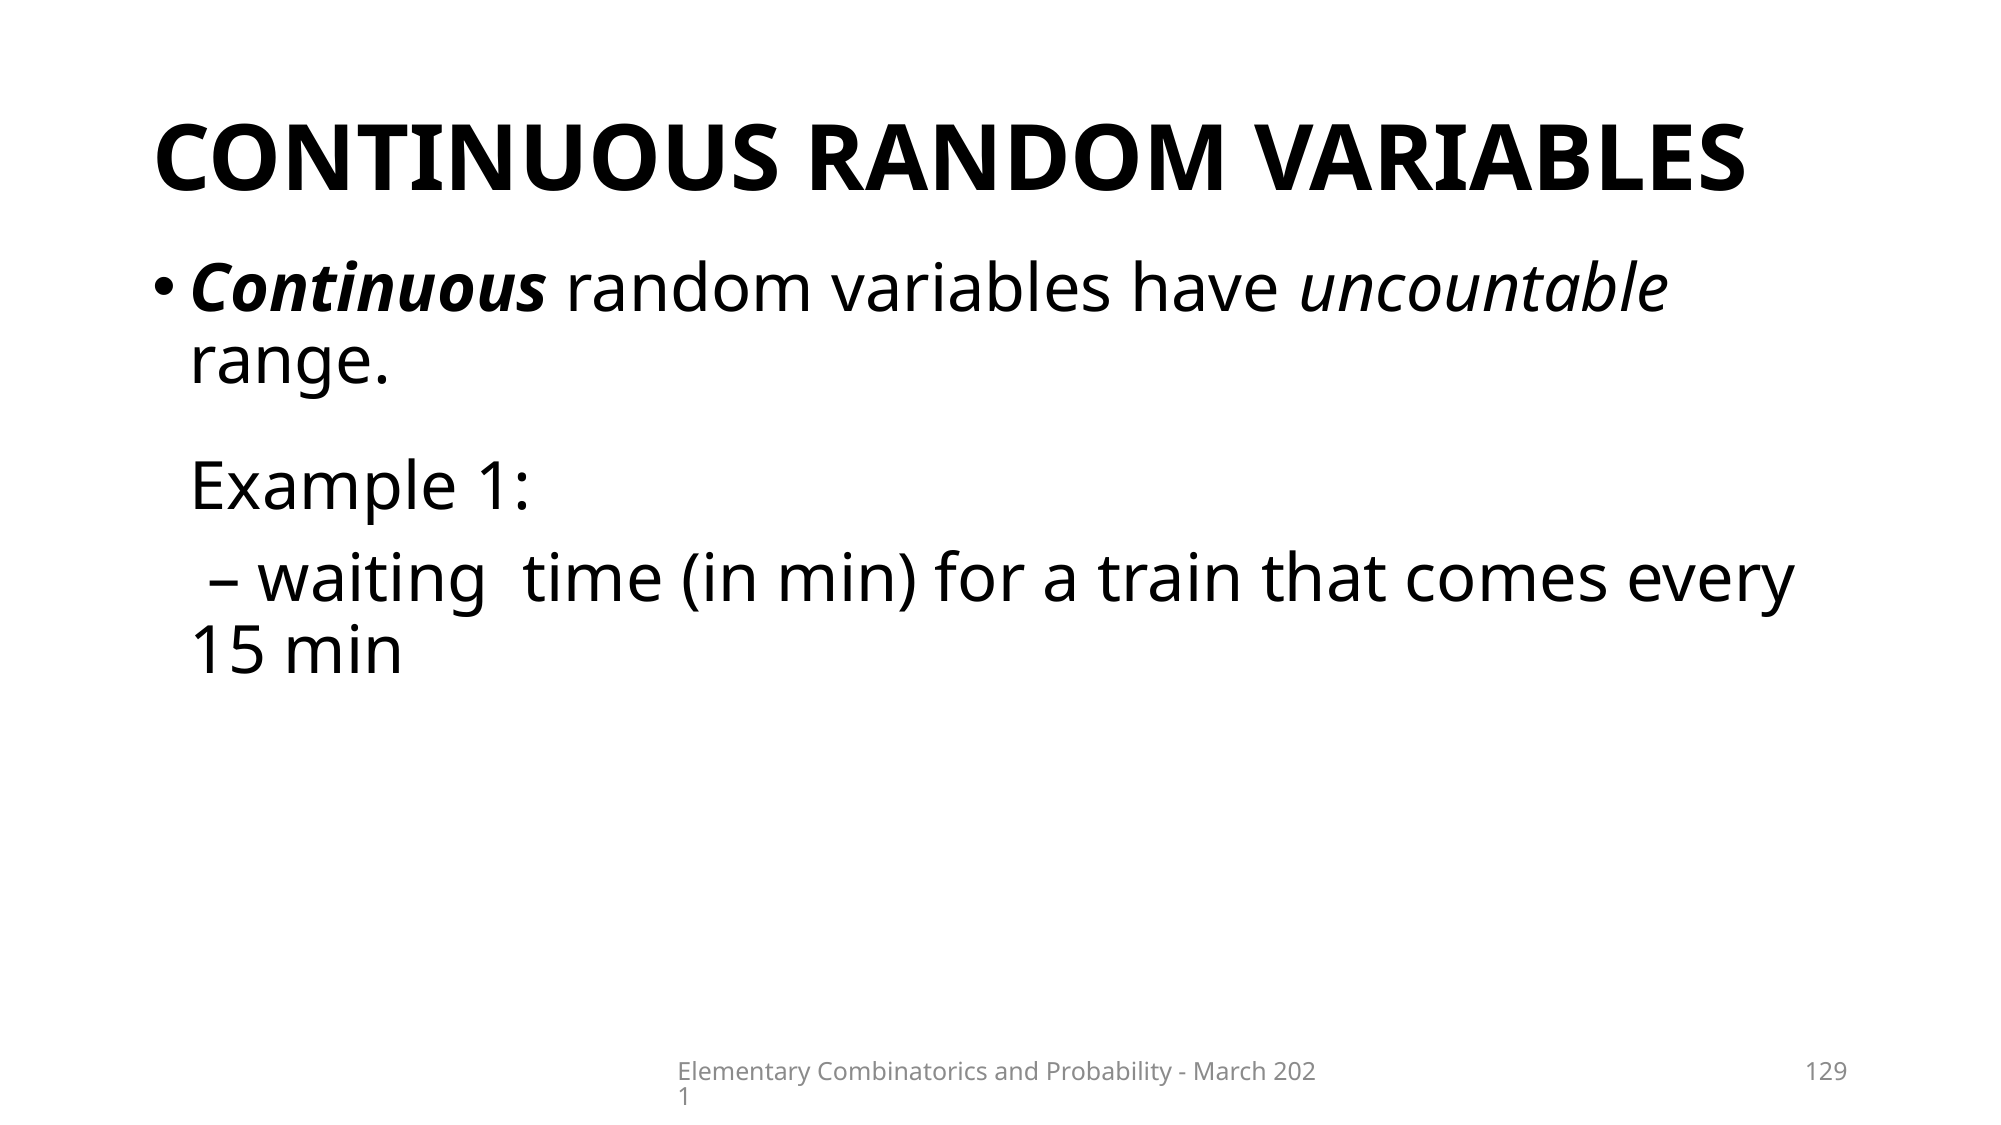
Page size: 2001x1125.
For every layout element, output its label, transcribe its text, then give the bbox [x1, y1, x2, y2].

footer Elementary Combinatorics and Probability - March 2021 [662, 1042, 1338, 1103]
slide_number 129 [1412, 1042, 1863, 1103]
title Continuous random variables [137, 52, 1863, 270]
